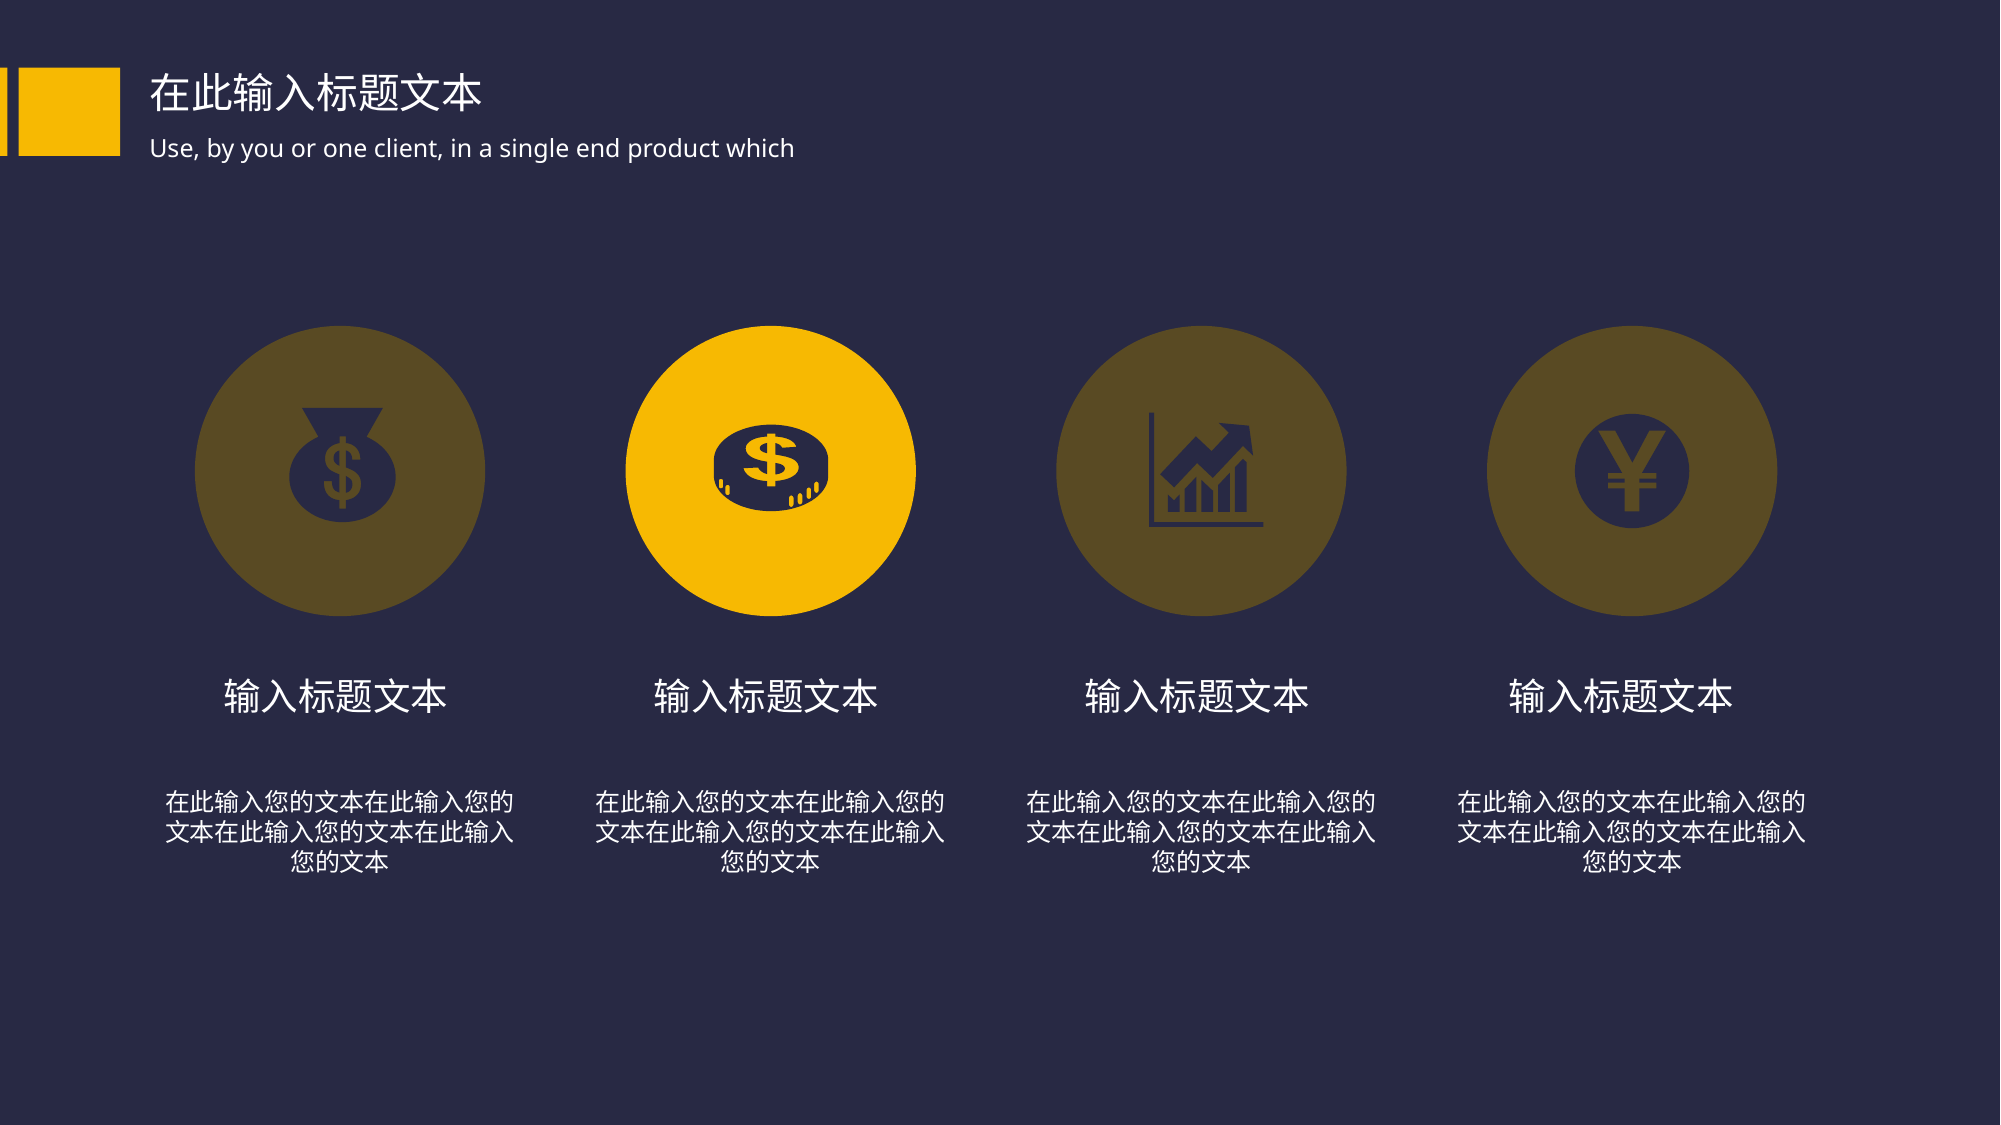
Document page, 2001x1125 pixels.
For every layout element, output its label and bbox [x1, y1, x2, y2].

text_box [1010, 665, 1393, 886]
text_box [1149, 412, 1264, 527]
text_box [289, 407, 396, 523]
text_box [1573, 412, 1691, 530]
text_box [193, 324, 487, 618]
text_box [1055, 324, 1348, 618]
text_box [149, 665, 531, 886]
text_box [713, 424, 829, 512]
text_box [1485, 324, 1779, 618]
text_box [1441, 665, 1823, 886]
text_box [624, 324, 917, 618]
text_box [580, 665, 962, 886]
